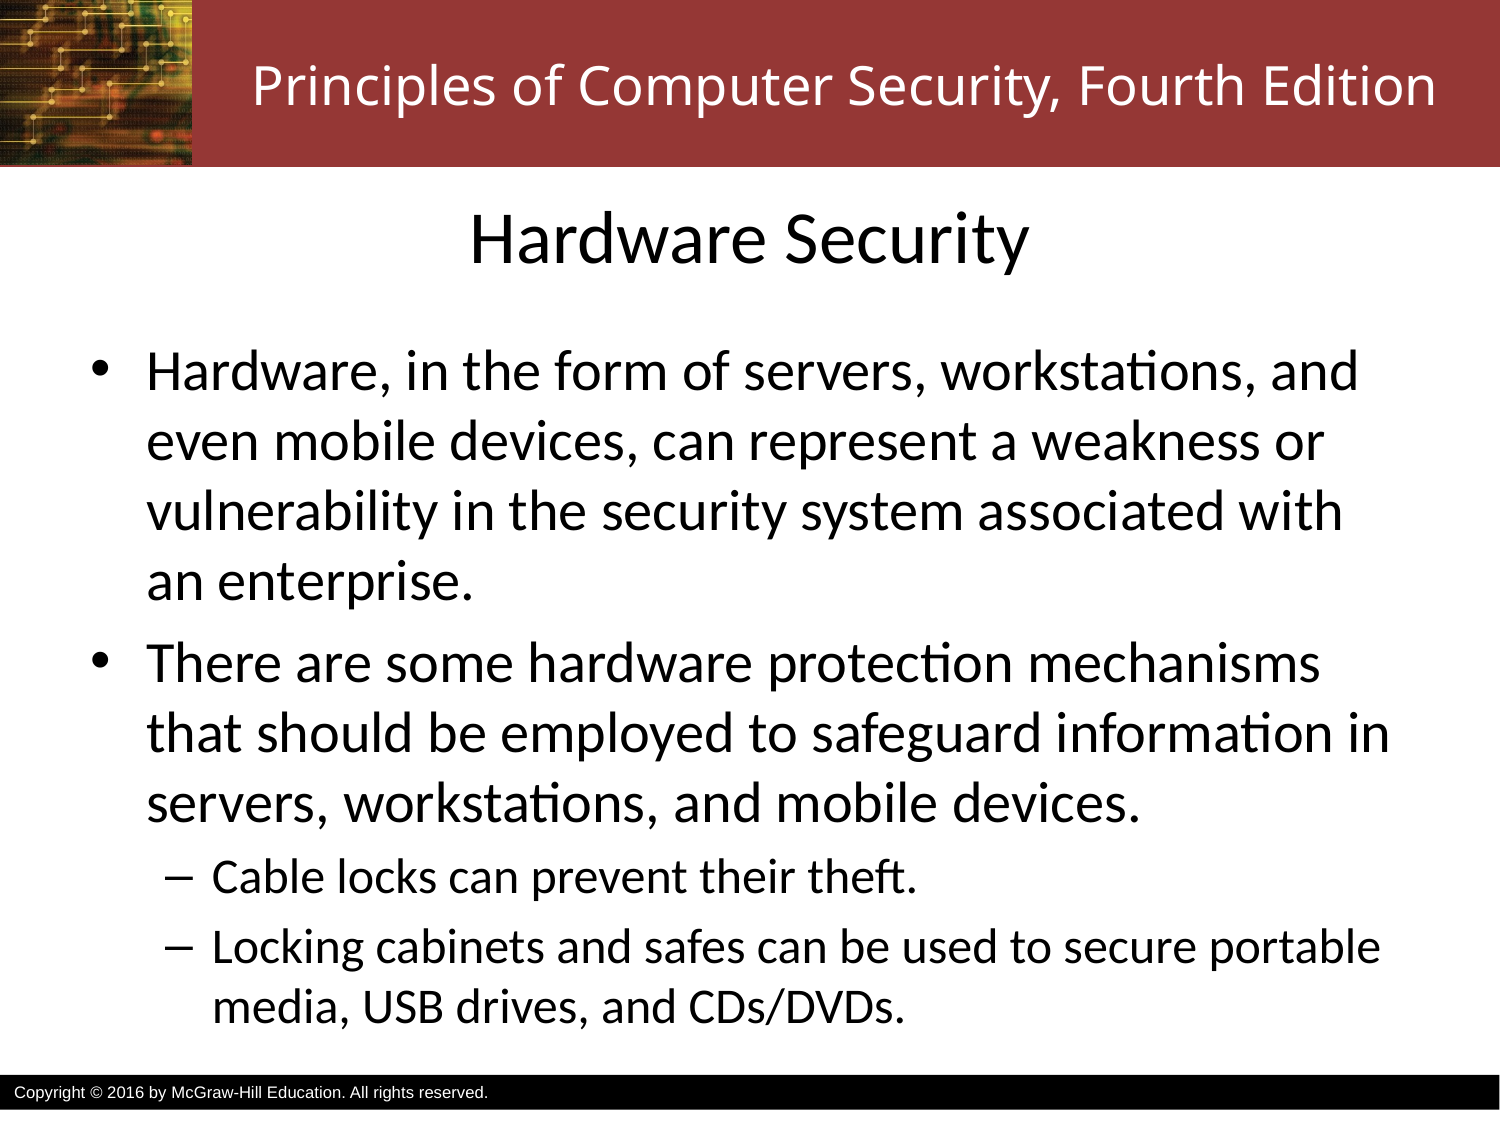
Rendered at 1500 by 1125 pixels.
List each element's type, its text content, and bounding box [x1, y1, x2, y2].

list Hardware, in the form of servers, workstations, and even mobile devices, can represent a weakness or vulnerability in the security system associated with an enterprise. There are some hardware protection mechanisms that should be employed to safeguard information in servers, workstations, and mobile devices. Cable locks can prevent their theft. Locking cabinets and safes can be used to secure portable media, USB drives, and CDs/DVDs. [75, 324, 1425, 1005]
picture [0, 0, 192, 165]
title Hardware Security [75, 181, 1425, 324]
